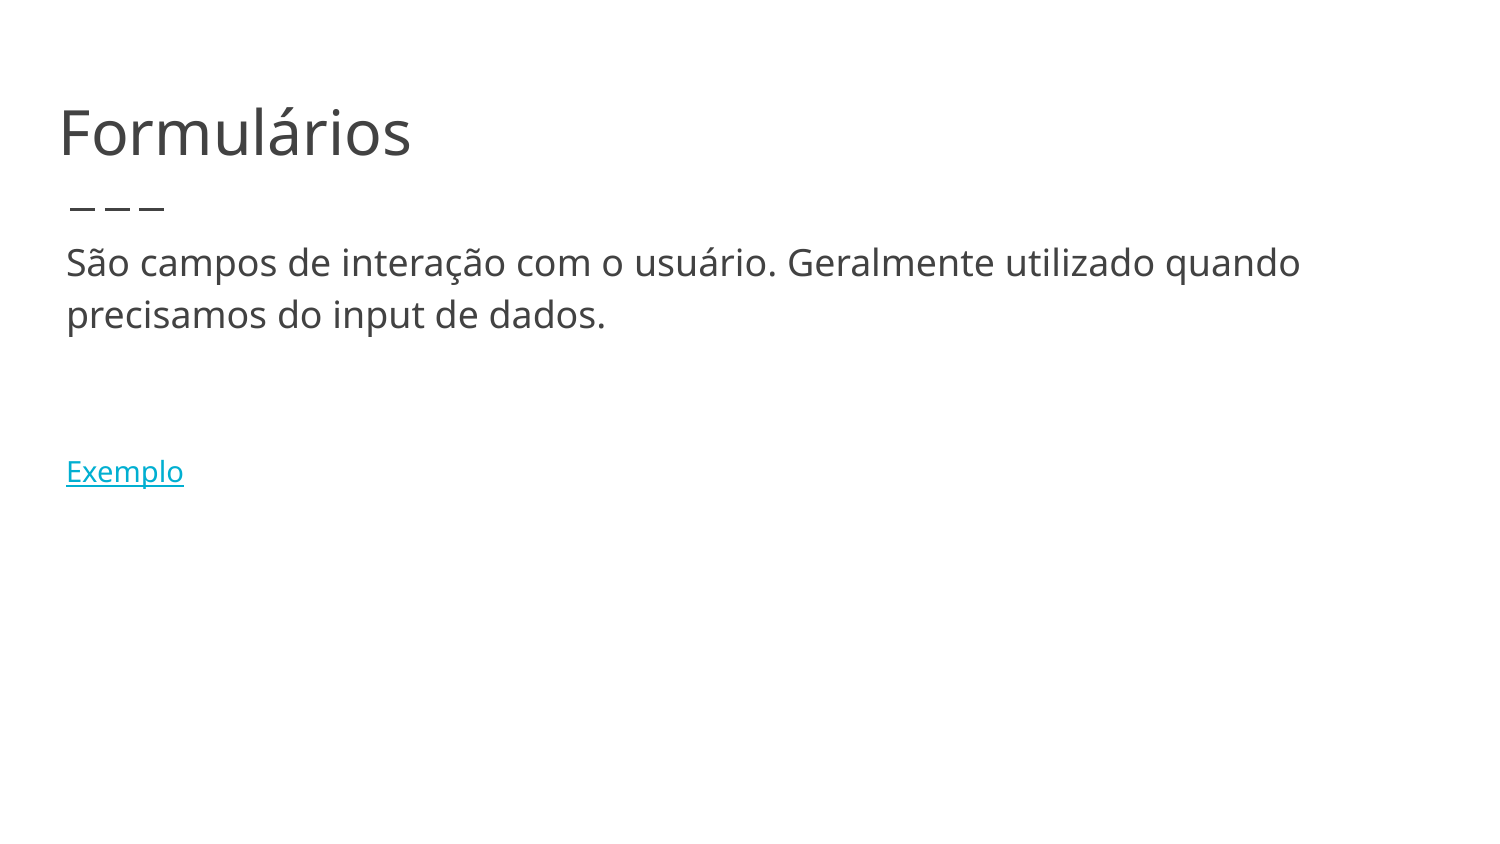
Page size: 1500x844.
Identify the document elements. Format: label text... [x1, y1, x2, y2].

title Formulários [43, 62, 1442, 184]
list São campos de interação com o usuário. Geralmente utilizado quando precisamos do input de dados. [51, 217, 1449, 341]
text_box Exemplo [51, 438, 950, 543]
